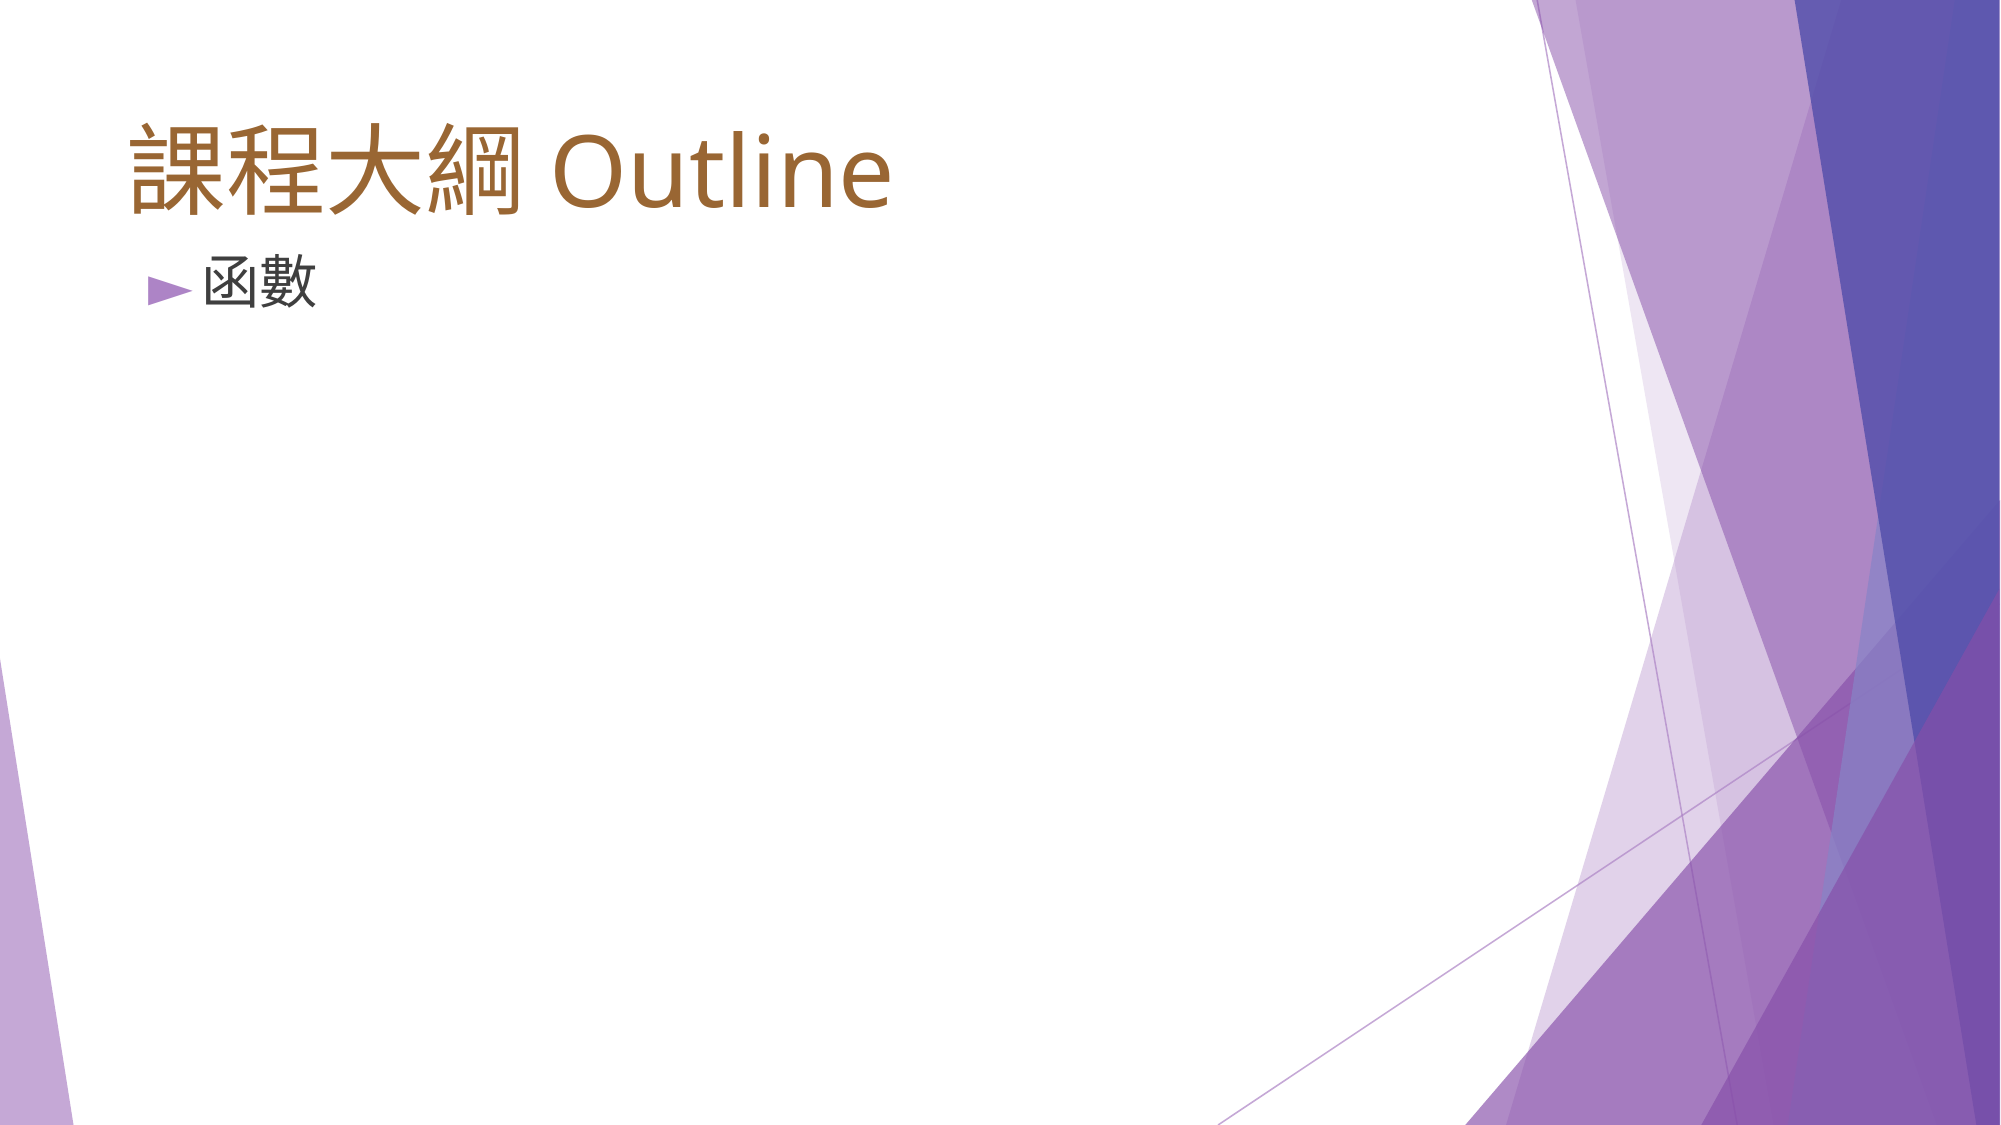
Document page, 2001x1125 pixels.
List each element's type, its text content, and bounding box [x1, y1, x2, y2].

list 函數 [111, 237, 1678, 1125]
title 課程大綱Outline [111, 99, 1612, 225]
